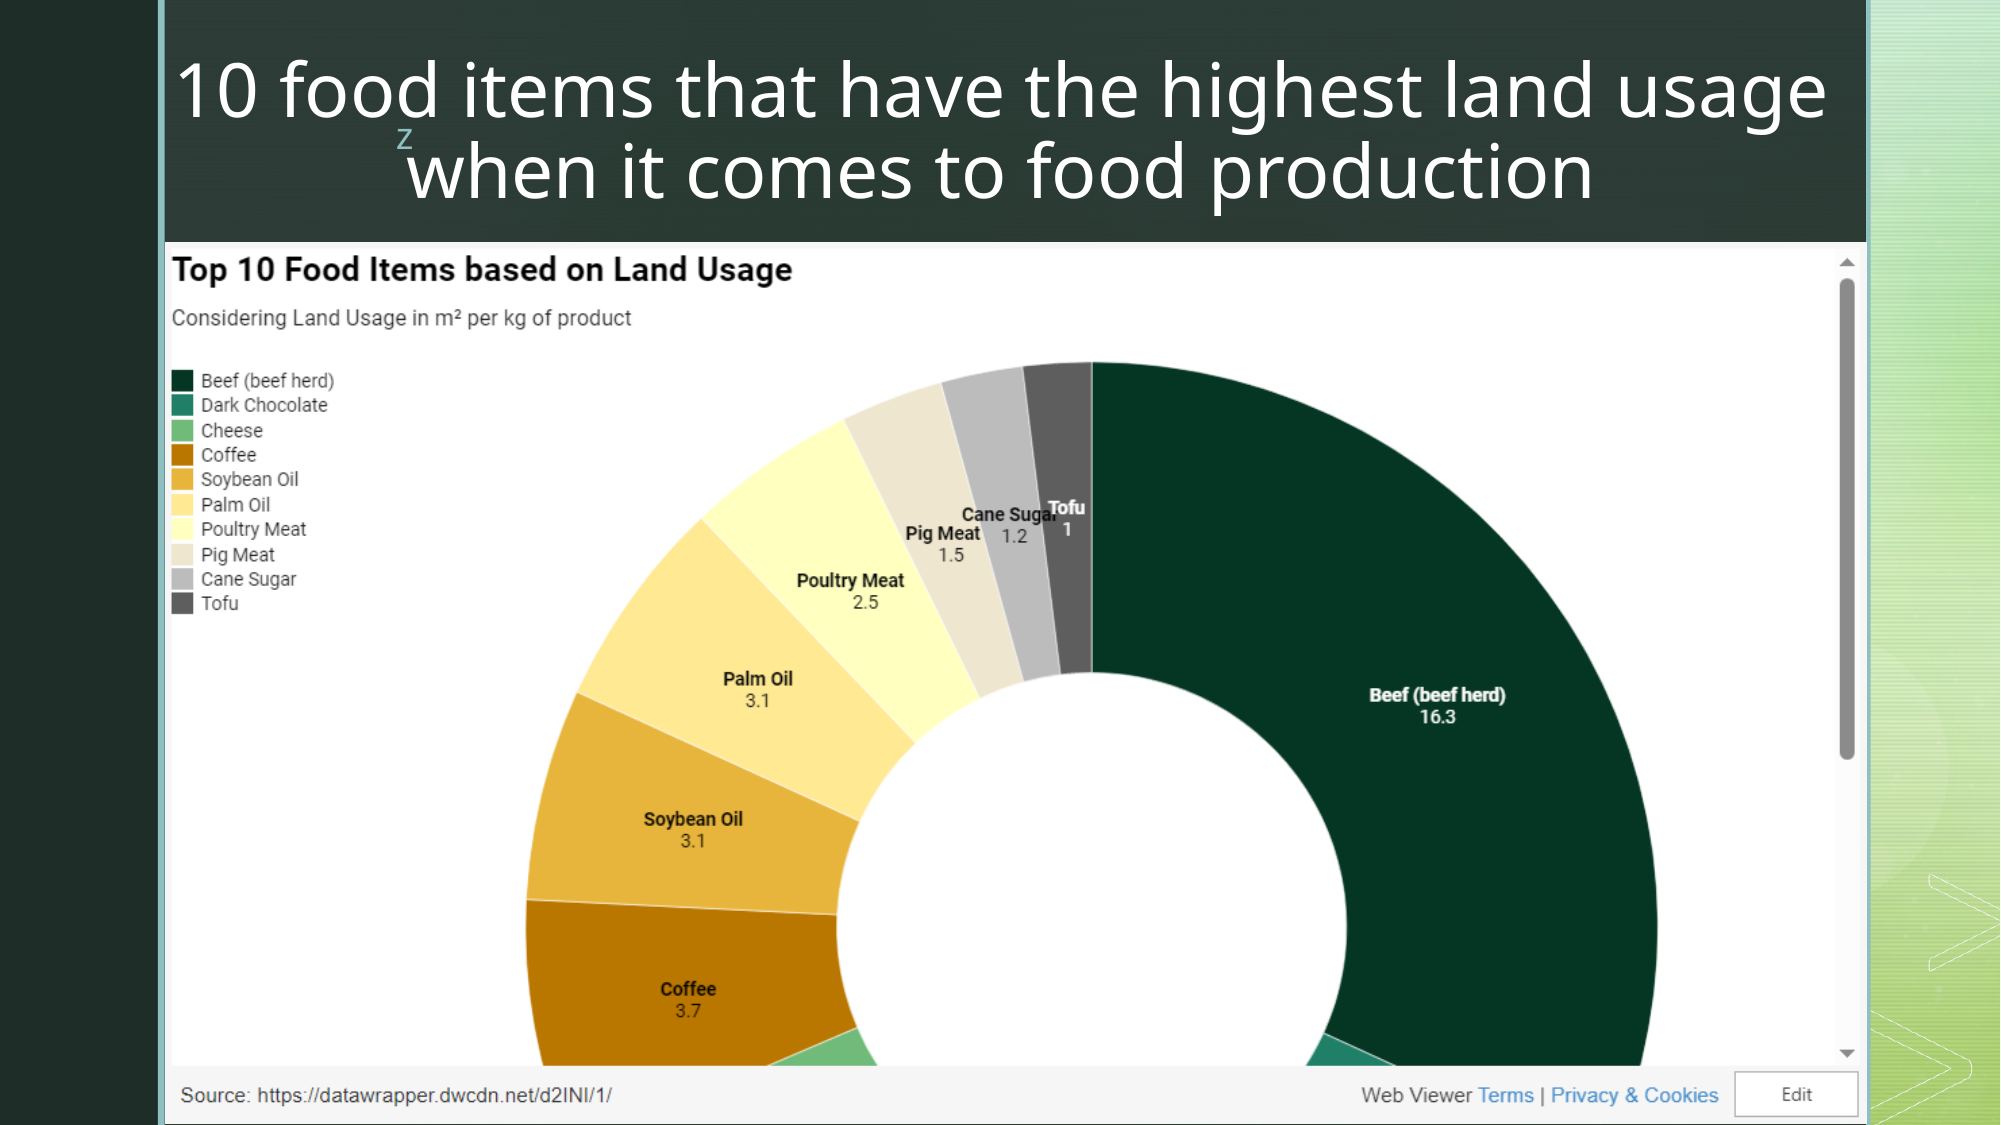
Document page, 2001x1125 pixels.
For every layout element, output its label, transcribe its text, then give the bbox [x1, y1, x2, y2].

picture [1871, 0, 2001, 1125]
title 10 food items that have the highest land usage when it comes to food production [131, 45, 1872, 165]
picture [165, 242, 1867, 1124]
list [21, 165, 555, 1028]
